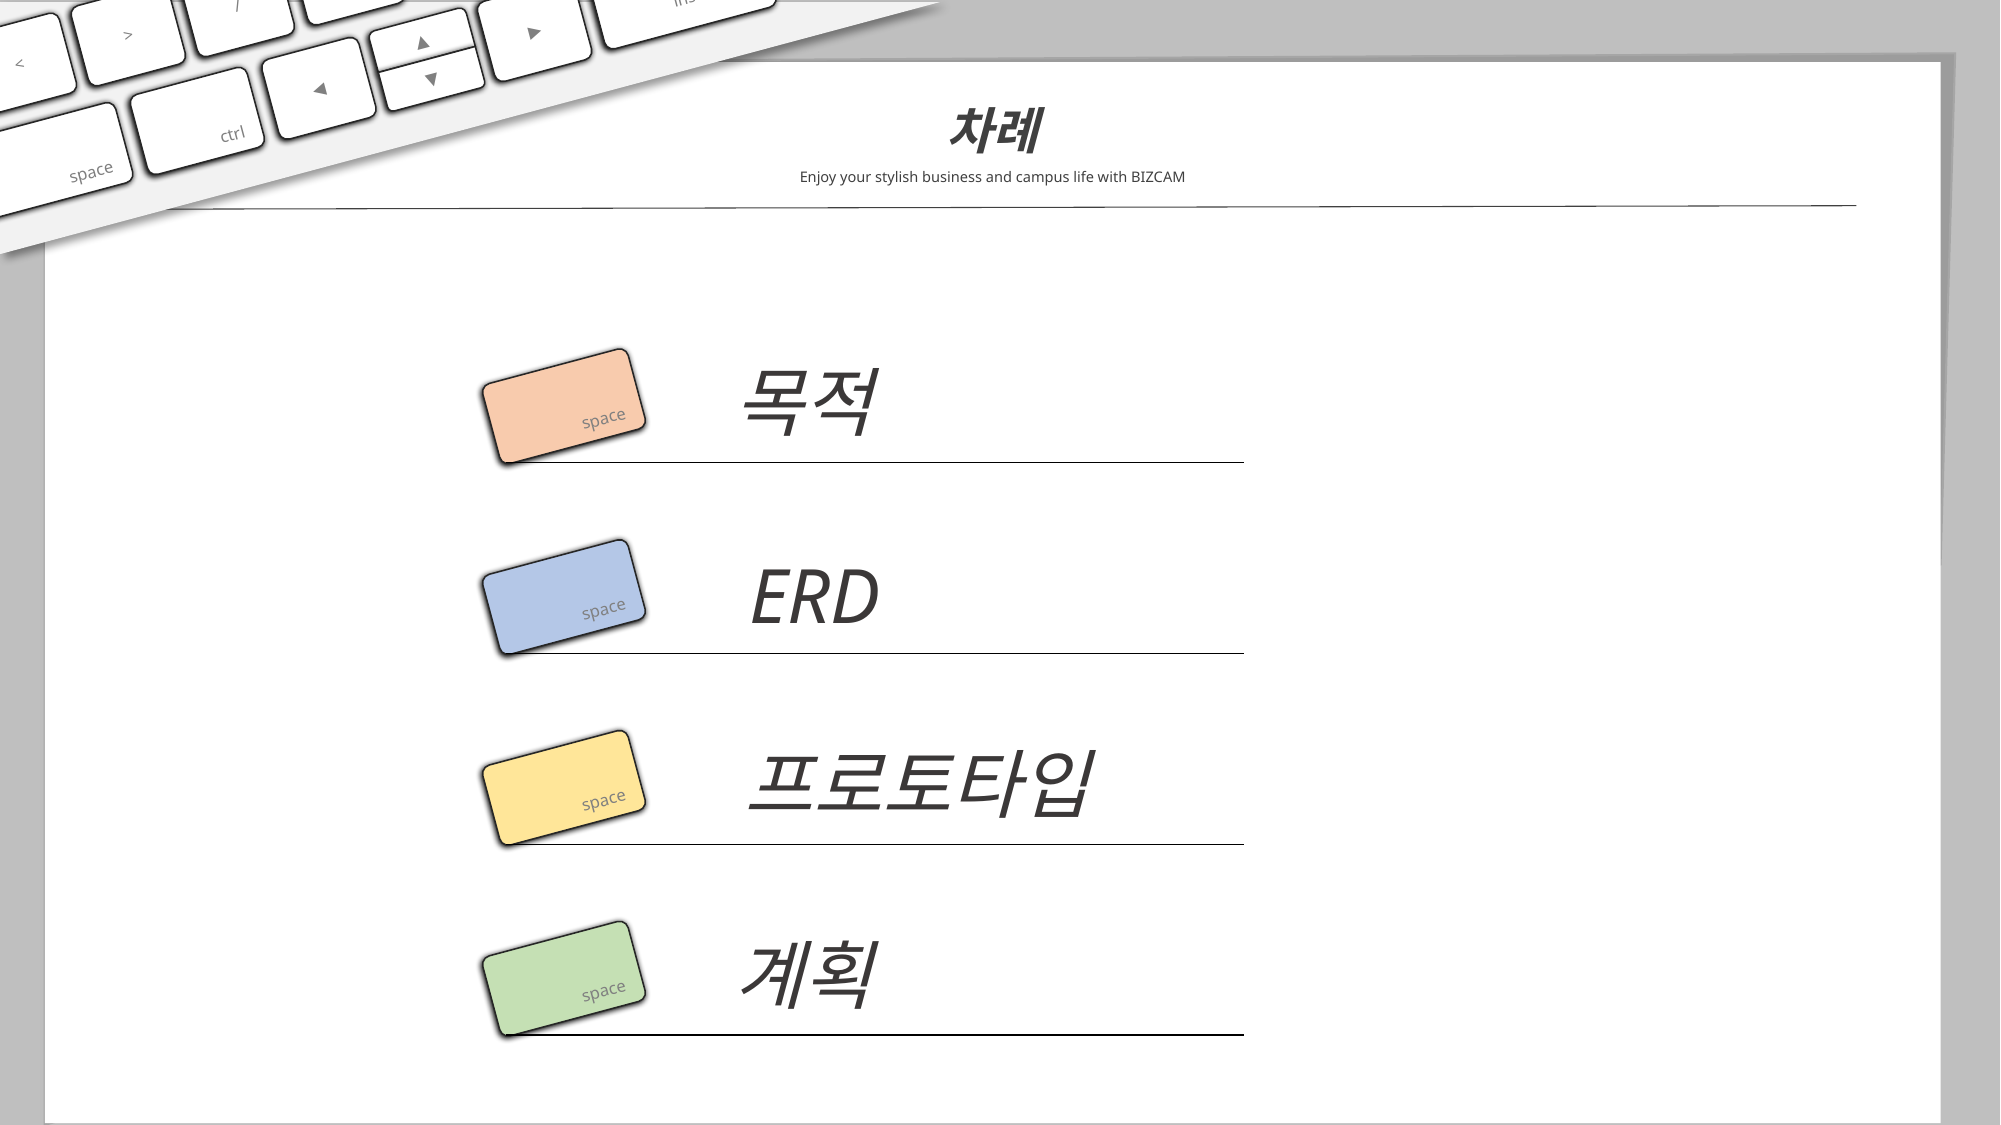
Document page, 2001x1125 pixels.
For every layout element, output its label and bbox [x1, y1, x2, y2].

text_box [44, 53, 1956, 1125]
text_box [0, 0, 942, 255]
